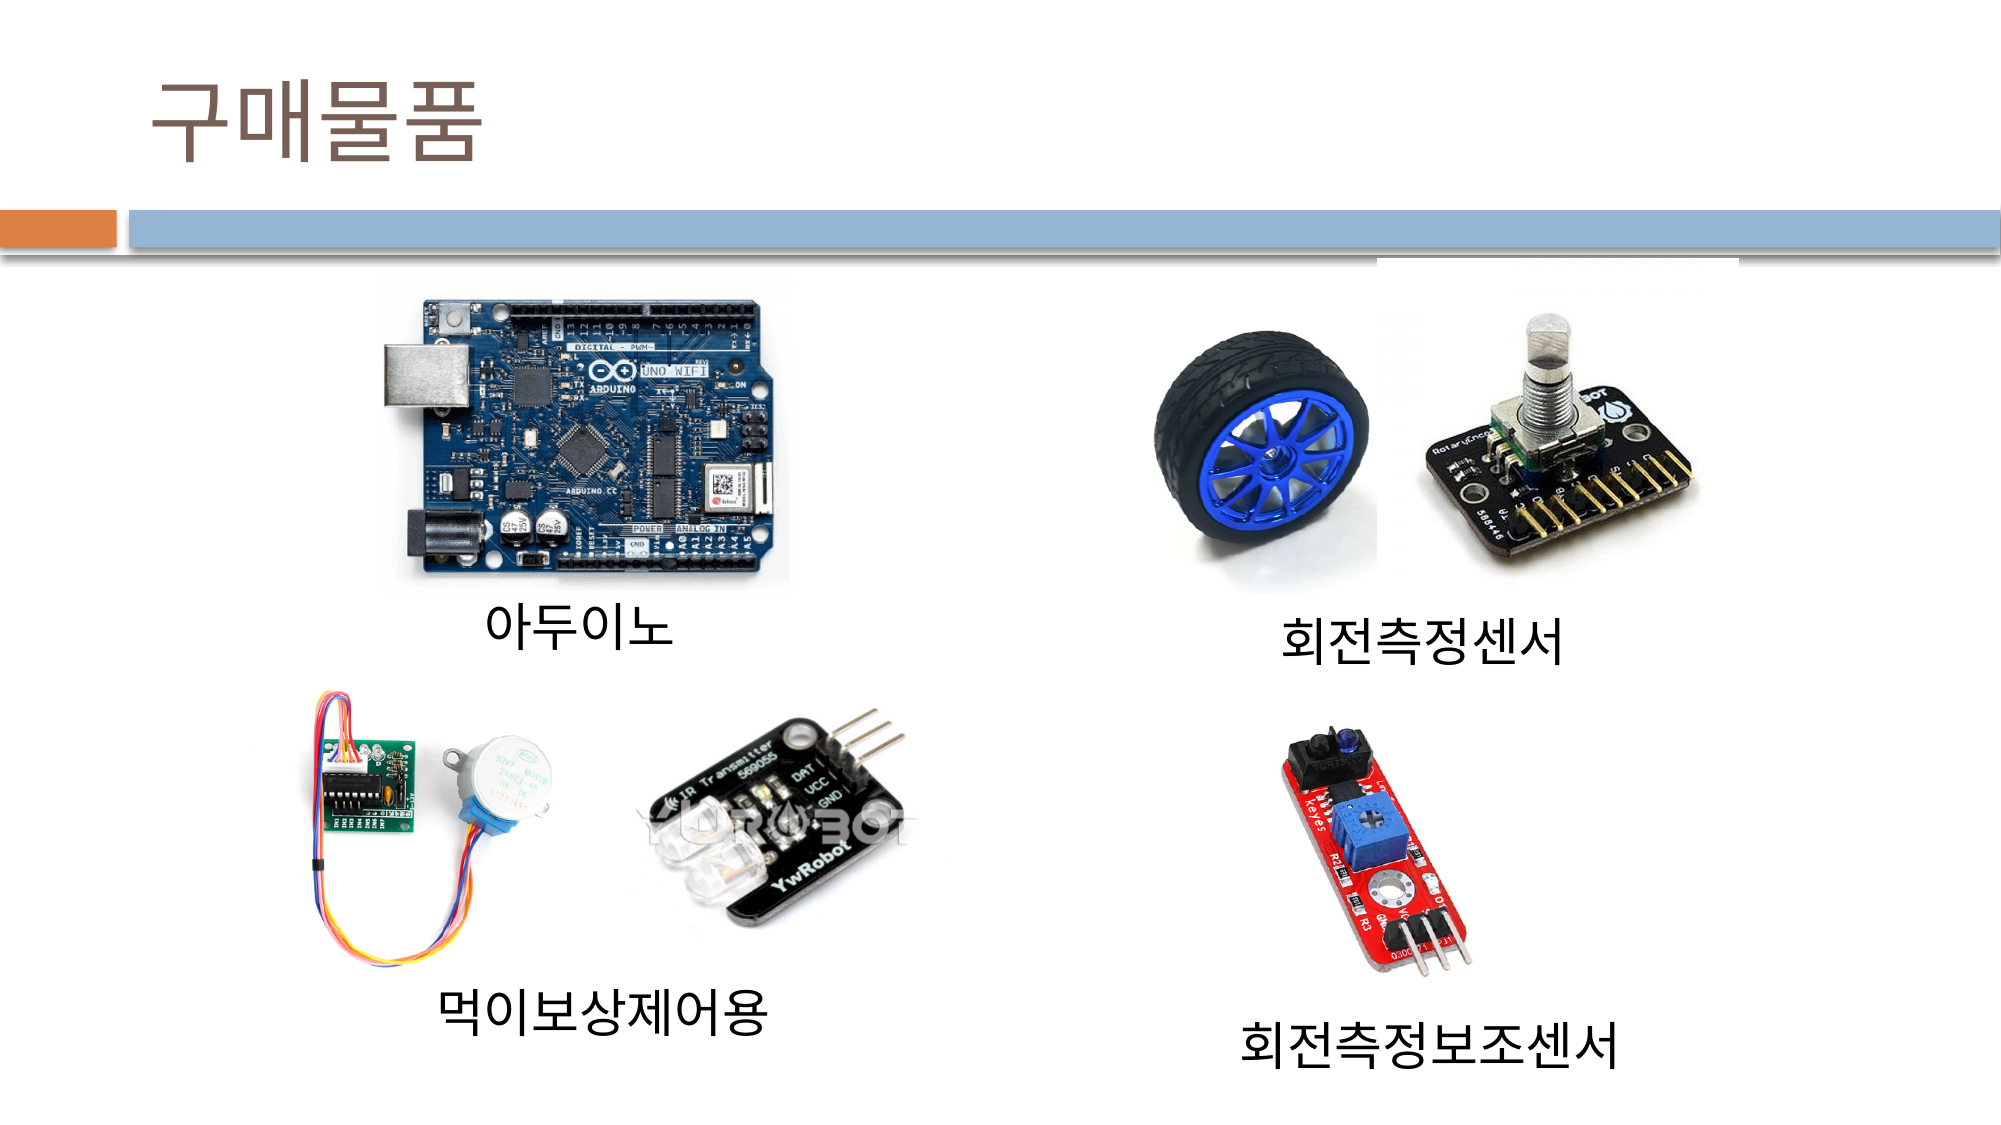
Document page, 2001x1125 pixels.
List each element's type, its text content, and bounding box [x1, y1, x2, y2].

picture [368, 273, 795, 594]
picture [1117, 257, 1739, 594]
title 구매물품 [133, 37, 1918, 200]
text_box 회전측정센서 [1265, 605, 1582, 680]
text_box 아두이노 [469, 605, 691, 665]
text_box 회전측정보조센서 [1224, 1006, 1637, 1084]
text_box 먹이보상제어용 [421, 973, 786, 1051]
picture [1229, 702, 1527, 1005]
picture [253, 666, 949, 974]
